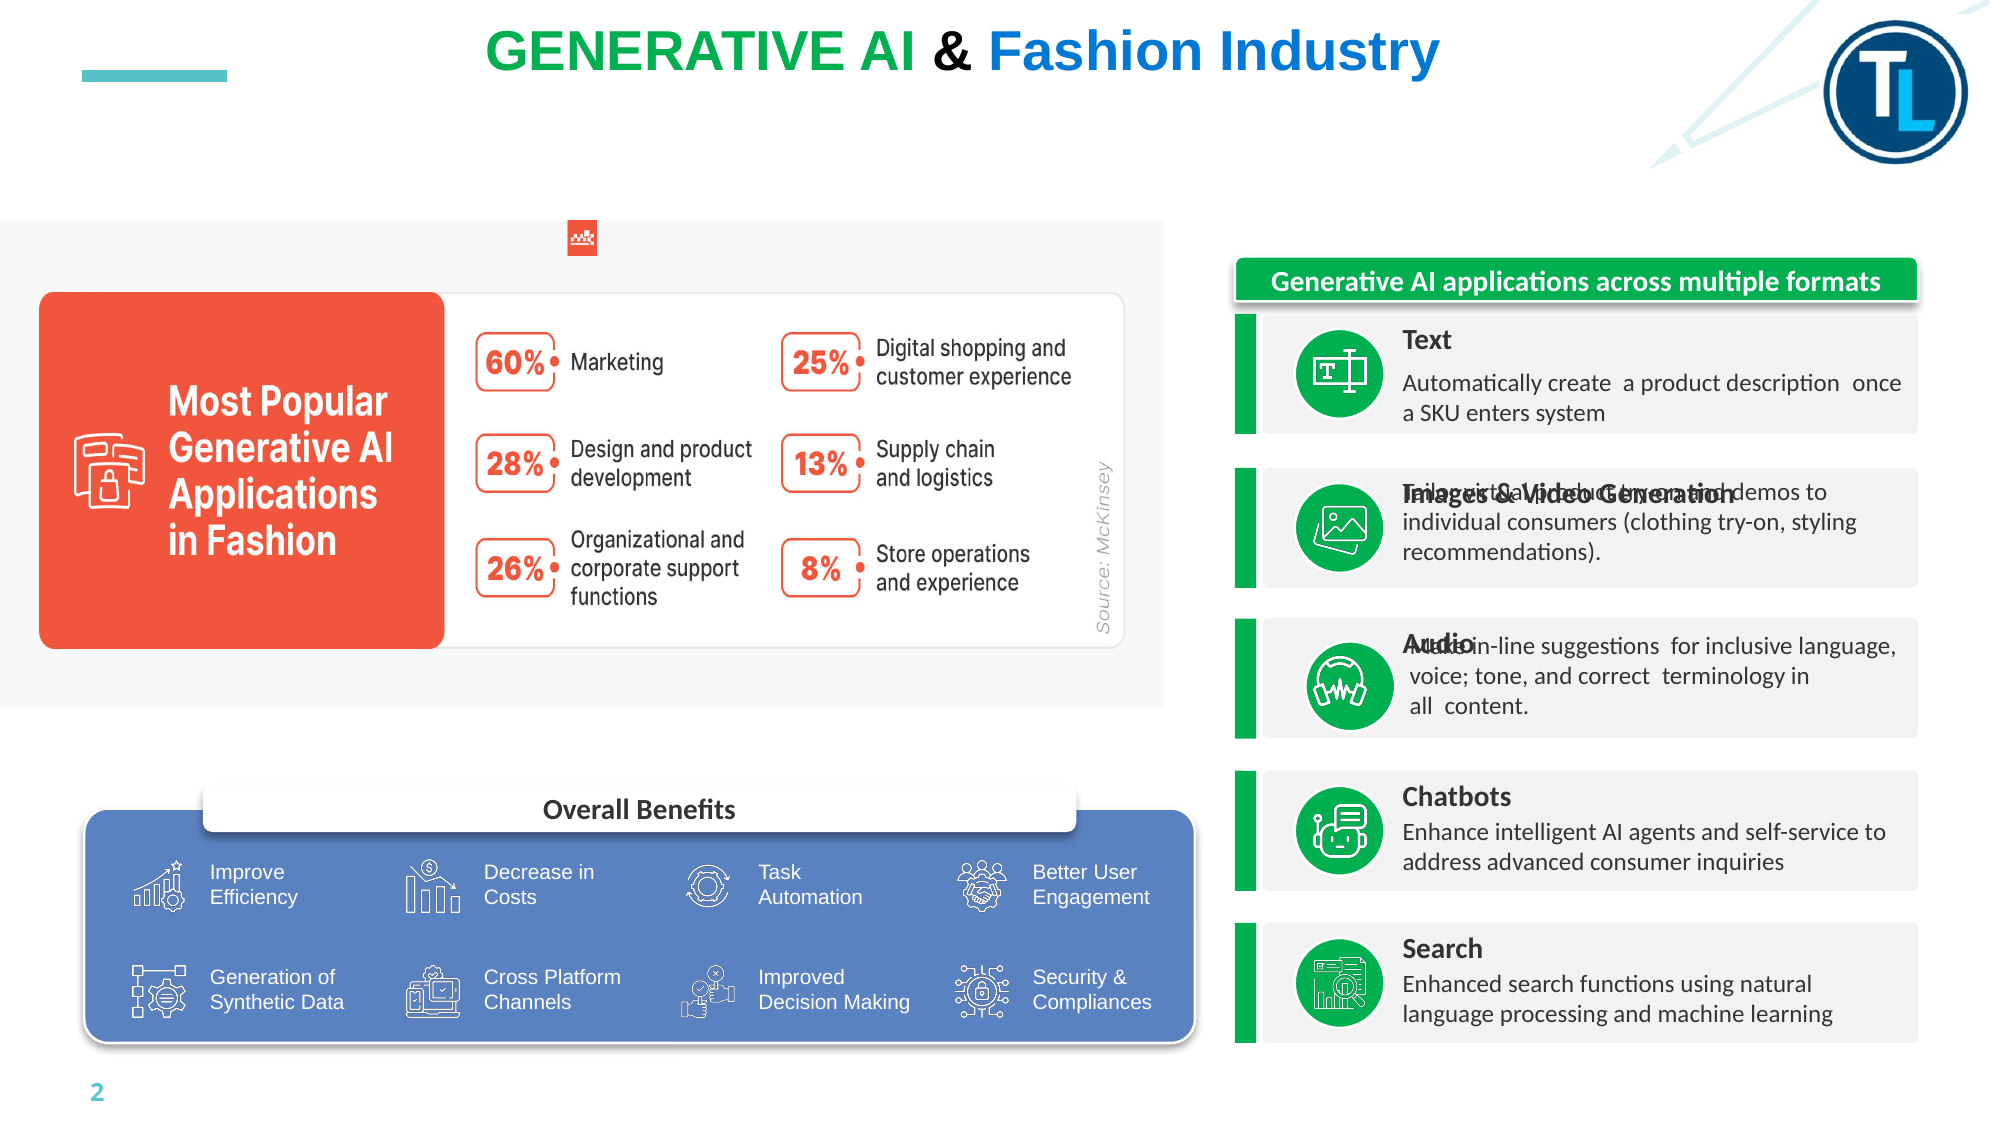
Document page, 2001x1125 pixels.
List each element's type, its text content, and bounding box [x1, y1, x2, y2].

text_box Decrease in Costs [476, 854, 628, 912]
picture [955, 964, 1009, 1019]
picture [680, 964, 735, 1019]
text_box Improved Decision Making [750, 960, 937, 1018]
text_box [1234, 617, 1919, 739]
picture [406, 964, 460, 1019]
text_box Generative AI applications across multiple formats [1234, 256, 1919, 302]
text_box Task Automation [750, 854, 902, 912]
picture [132, 859, 186, 913]
picture [0, 220, 1164, 708]
text_box Overall Benefits [204, 785, 1075, 831]
picture [955, 859, 1009, 913]
text_box Generation of Synthetic Data [202, 960, 353, 1018]
text_box [84, 808, 1195, 1044]
picture [1649, 0, 1990, 171]
text_box Improve Efficiency [202, 854, 353, 912]
picture [680, 859, 735, 913]
picture [406, 859, 460, 913]
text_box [1234, 770, 1919, 891]
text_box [1234, 922, 1919, 1044]
title GENERATIVE AI & Fashion Industry [63, 12, 1864, 157]
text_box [1234, 313, 1919, 464]
text_box Cross Platform Channels [476, 960, 649, 1018]
picture [132, 964, 186, 1019]
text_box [1234, 467, 1919, 589]
text_box Security & Compliances [1025, 960, 1176, 1018]
text_box Better User Engagement [1025, 854, 1176, 912]
